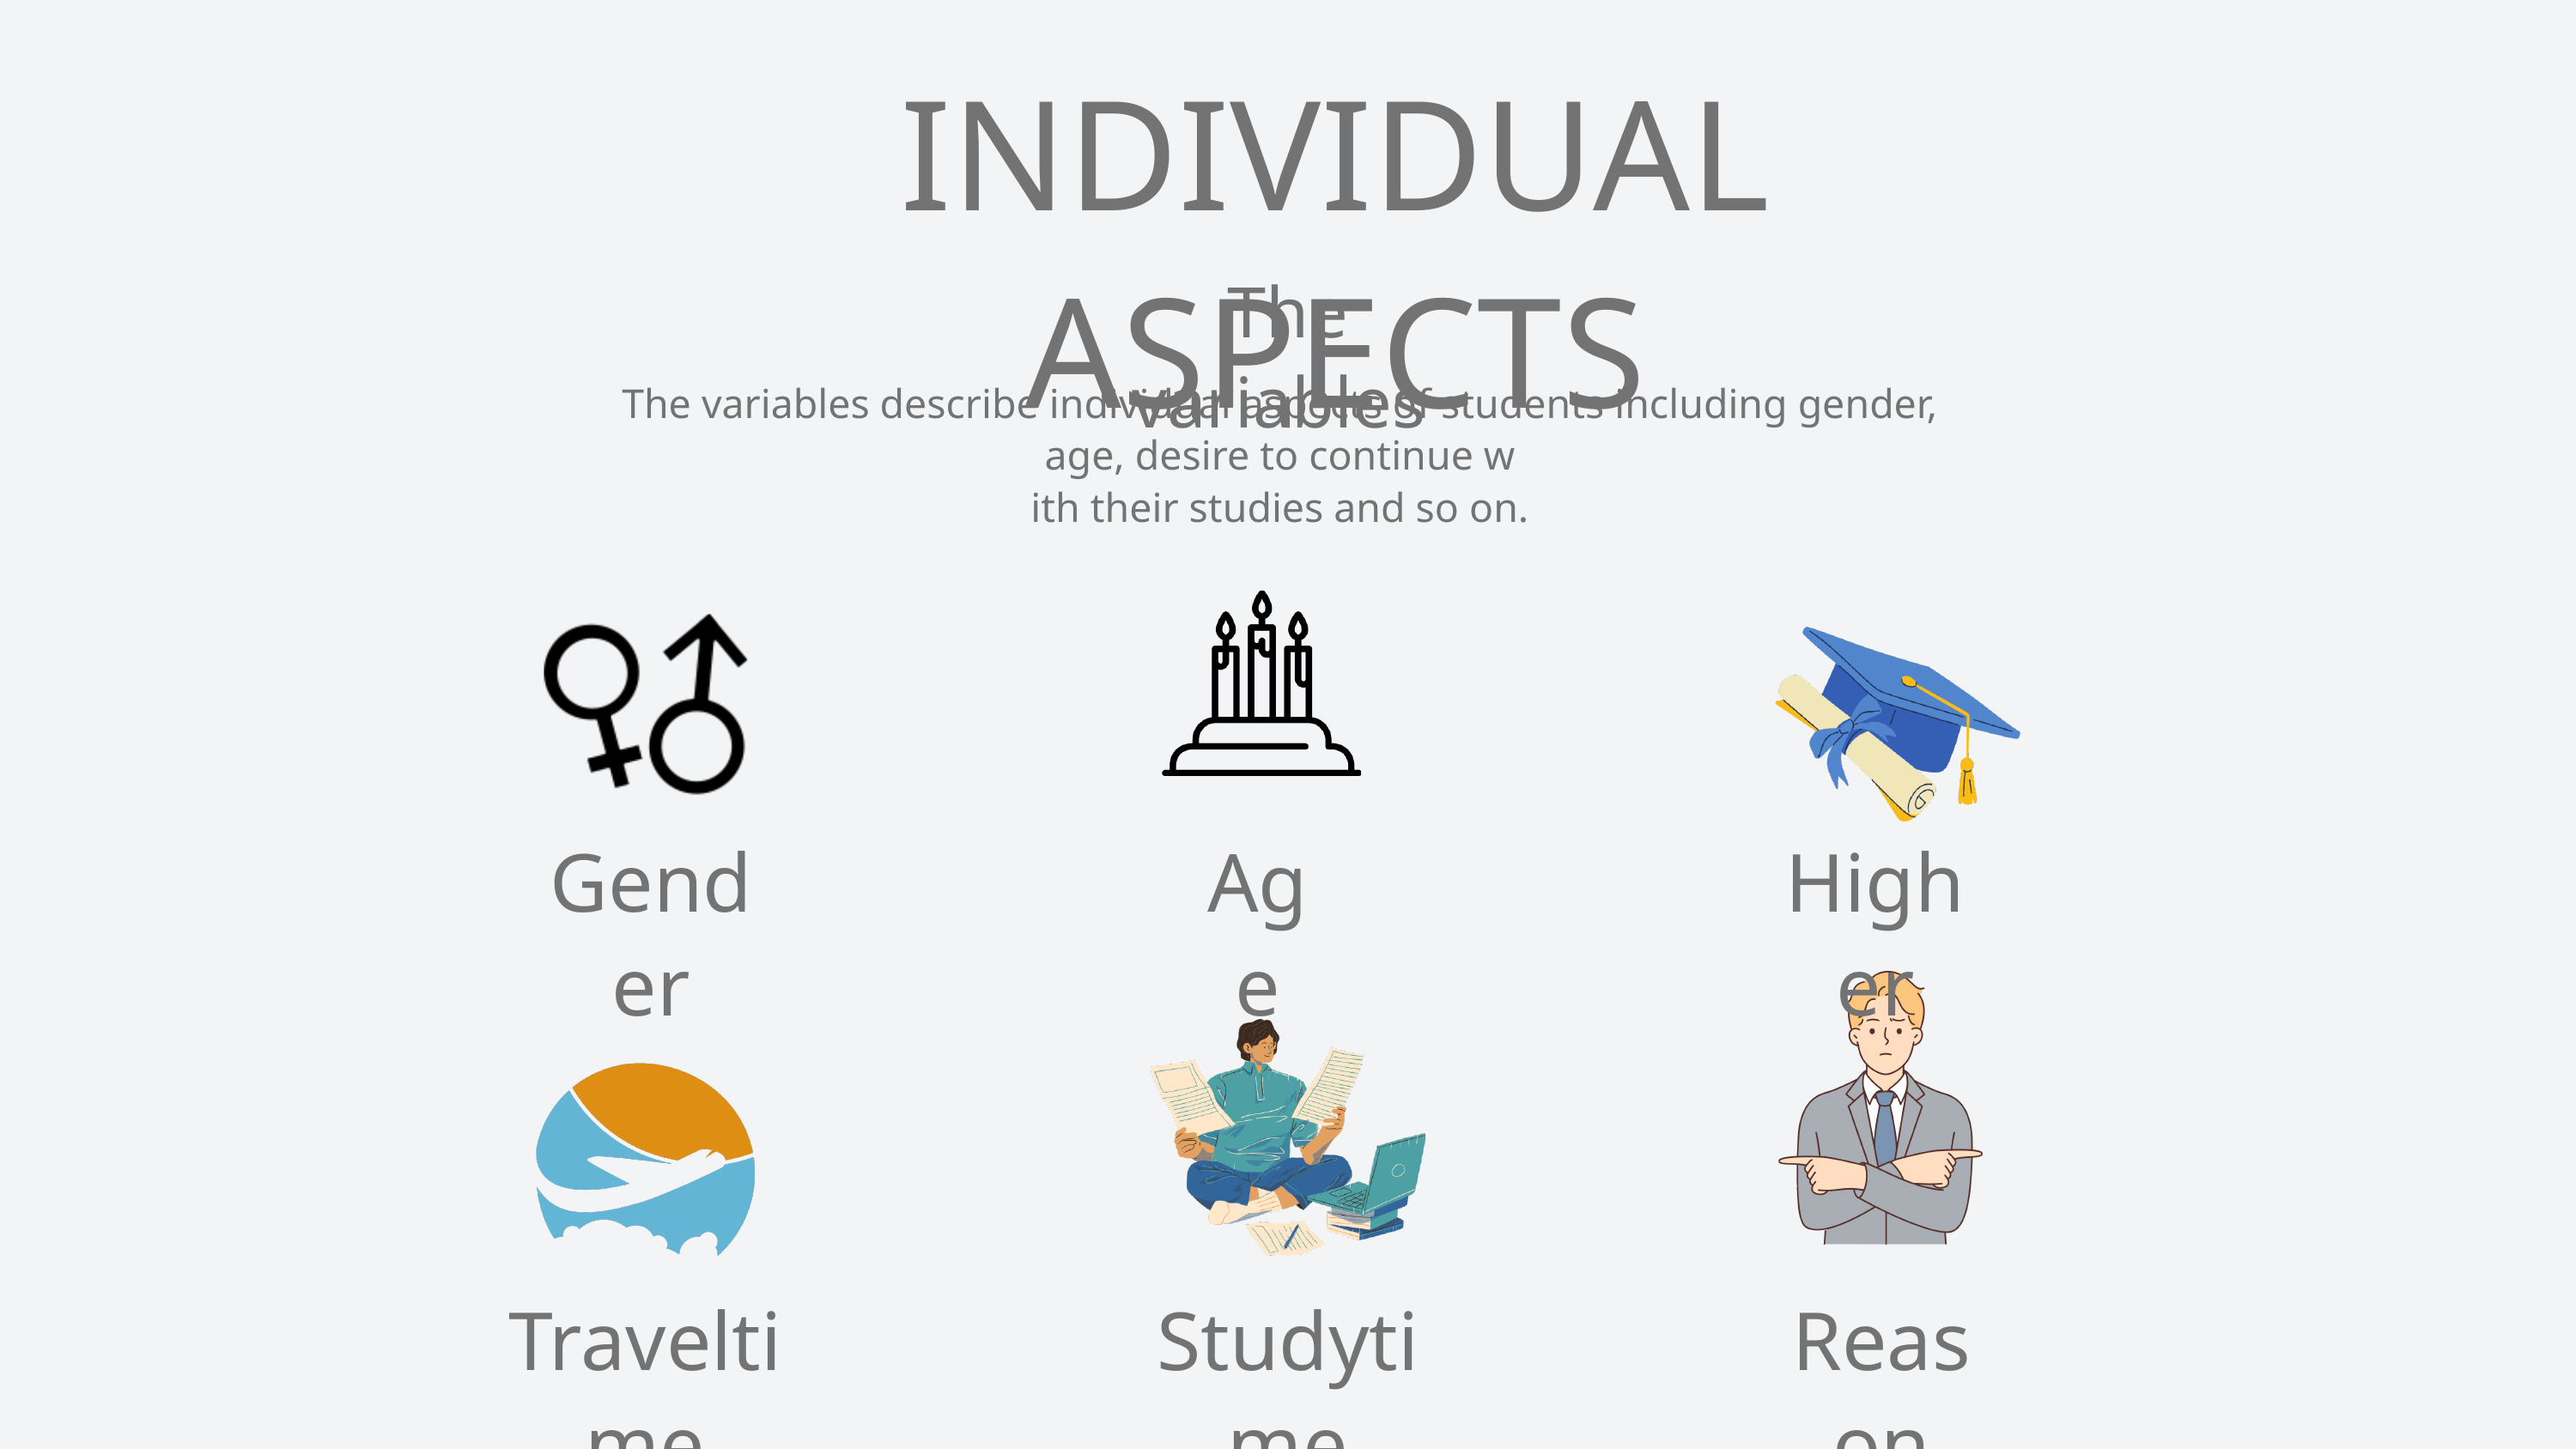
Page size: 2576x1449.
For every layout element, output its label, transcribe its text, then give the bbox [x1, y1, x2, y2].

text_box Higher [1778, 823, 1972, 1033]
text_box [1150, 1019, 1426, 1256]
text_box [1775, 627, 2020, 822]
text_box Age [1203, 823, 1312, 1033]
text_box Traveltime [491, 1282, 799, 1449]
text_box The variables [1114, 260, 1462, 374]
text_box Reason [1777, 1282, 1986, 1449]
text_box The variables describe individual aspects of students including gender, age, desire to continue w ith their studies and so on. [587, 374, 1972, 530]
text_box Gender [547, 823, 755, 1033]
text_box Studytime [1139, 1282, 1437, 1449]
text_box INDIVIDUAL ASPECTS [748, 43, 1923, 374]
text_box [543, 614, 749, 797]
text_box [1778, 971, 1983, 1245]
text_box [1162, 591, 1362, 776]
text_box [536, 1062, 755, 1256]
